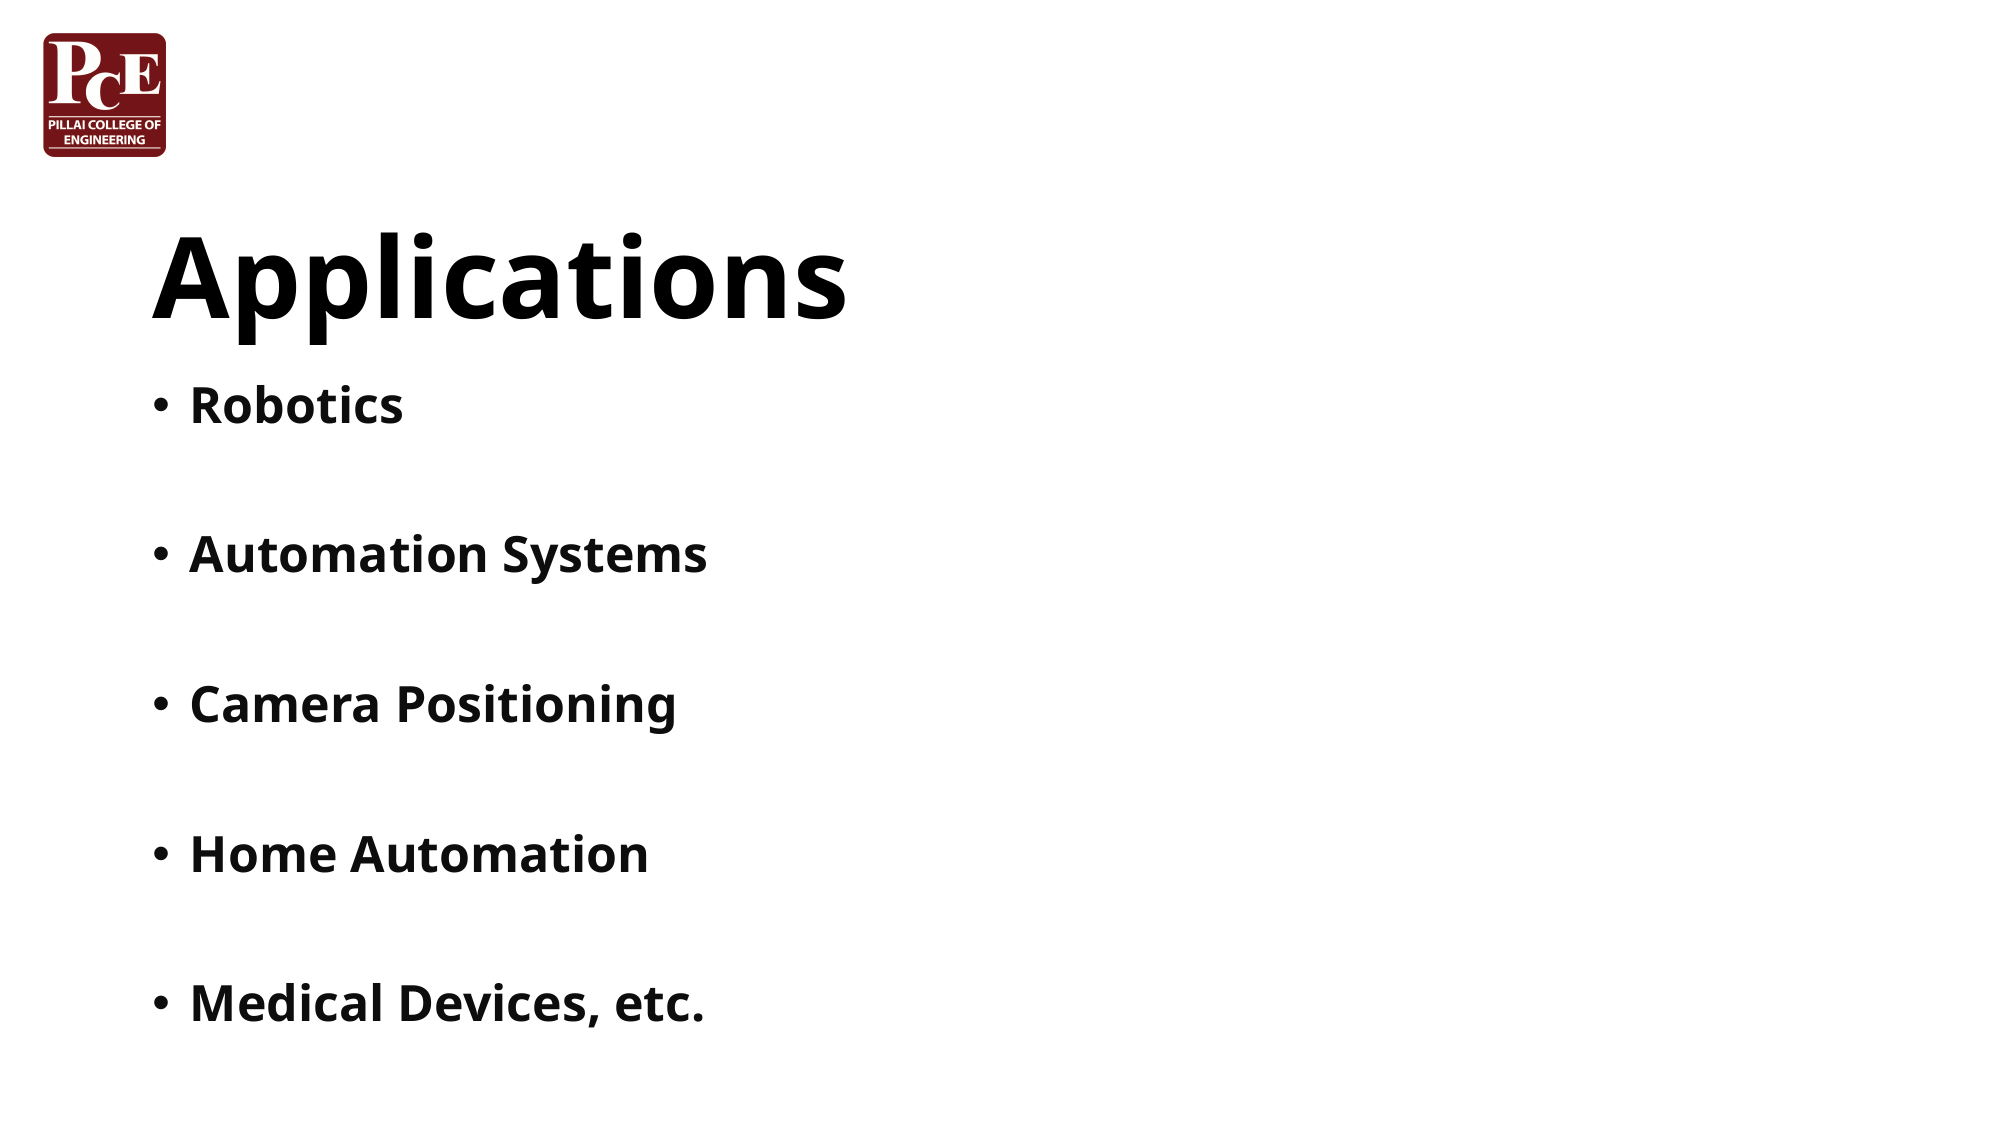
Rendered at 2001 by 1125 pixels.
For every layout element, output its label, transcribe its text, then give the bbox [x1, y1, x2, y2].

picture [42, 32, 167, 158]
list Robotics Automation Systems Camera Positioning Home Automation Medical Devices, etc. [137, 372, 1960, 1092]
title Applications [137, 173, 1863, 372]
